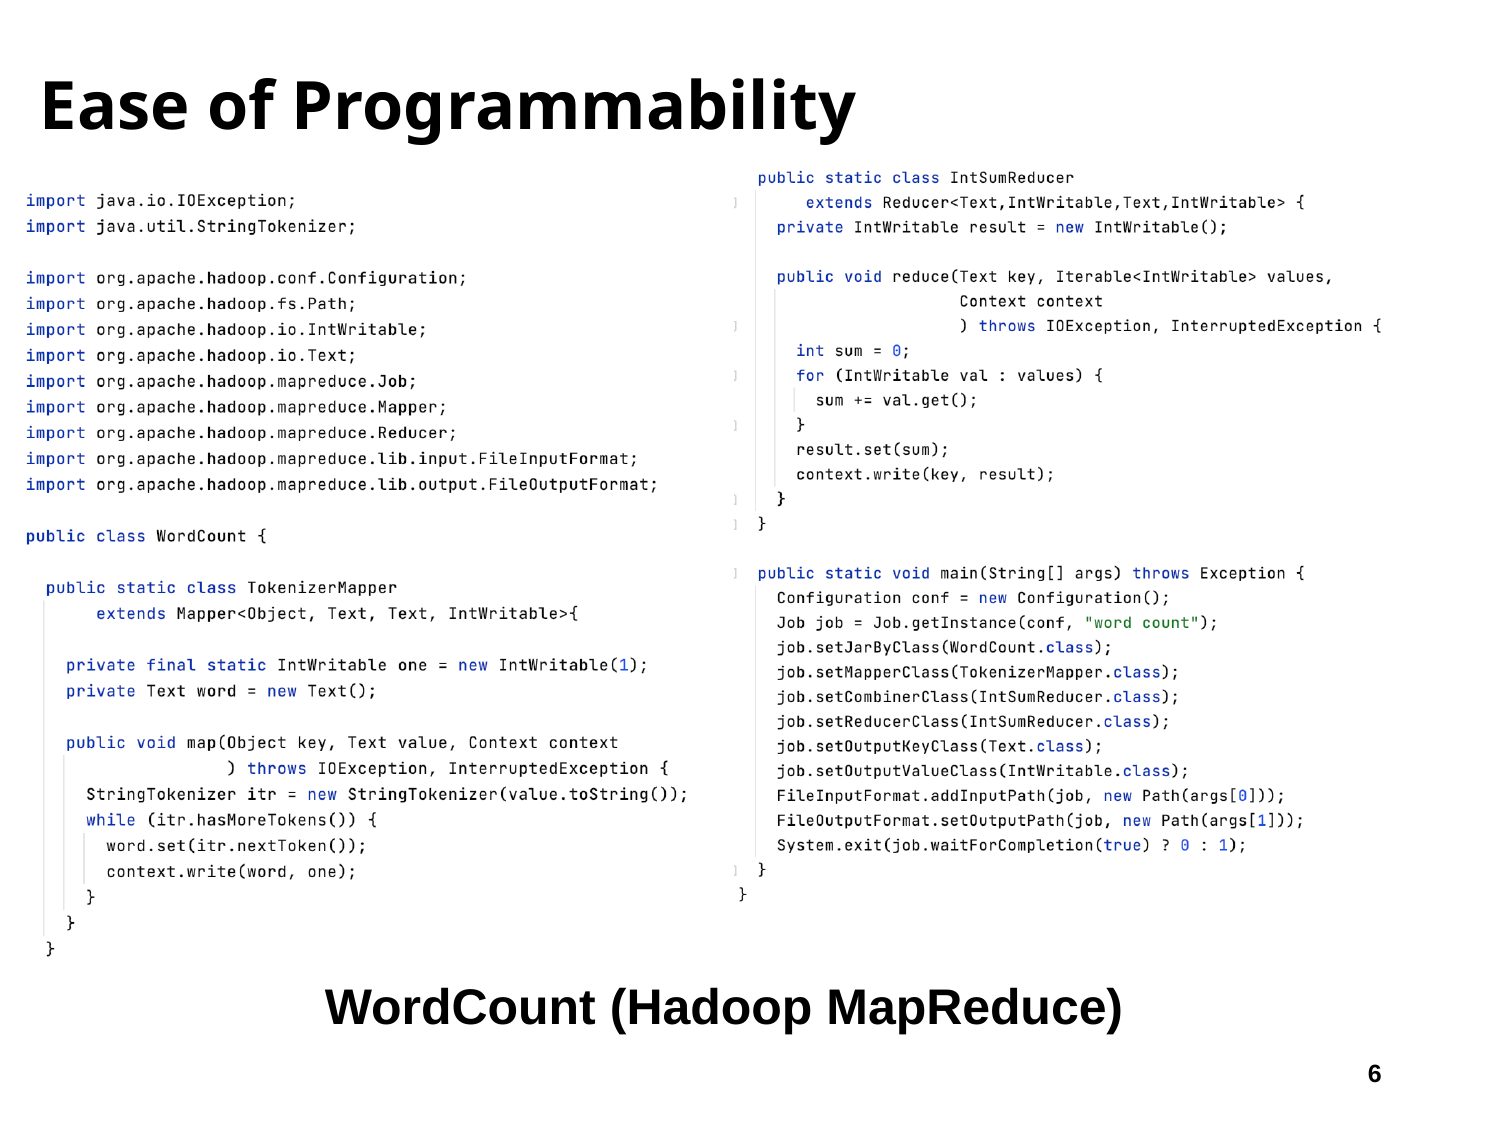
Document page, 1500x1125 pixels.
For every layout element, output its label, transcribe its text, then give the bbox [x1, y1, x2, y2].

title Ease of Programmability [24, 18, 1451, 188]
slide_number 6 [1059, 1042, 1397, 1103]
text_box WordCount (Hadoop MapReduce) [310, 966, 1139, 1042]
picture [24, 187, 725, 971]
picture [734, 162, 1397, 905]
